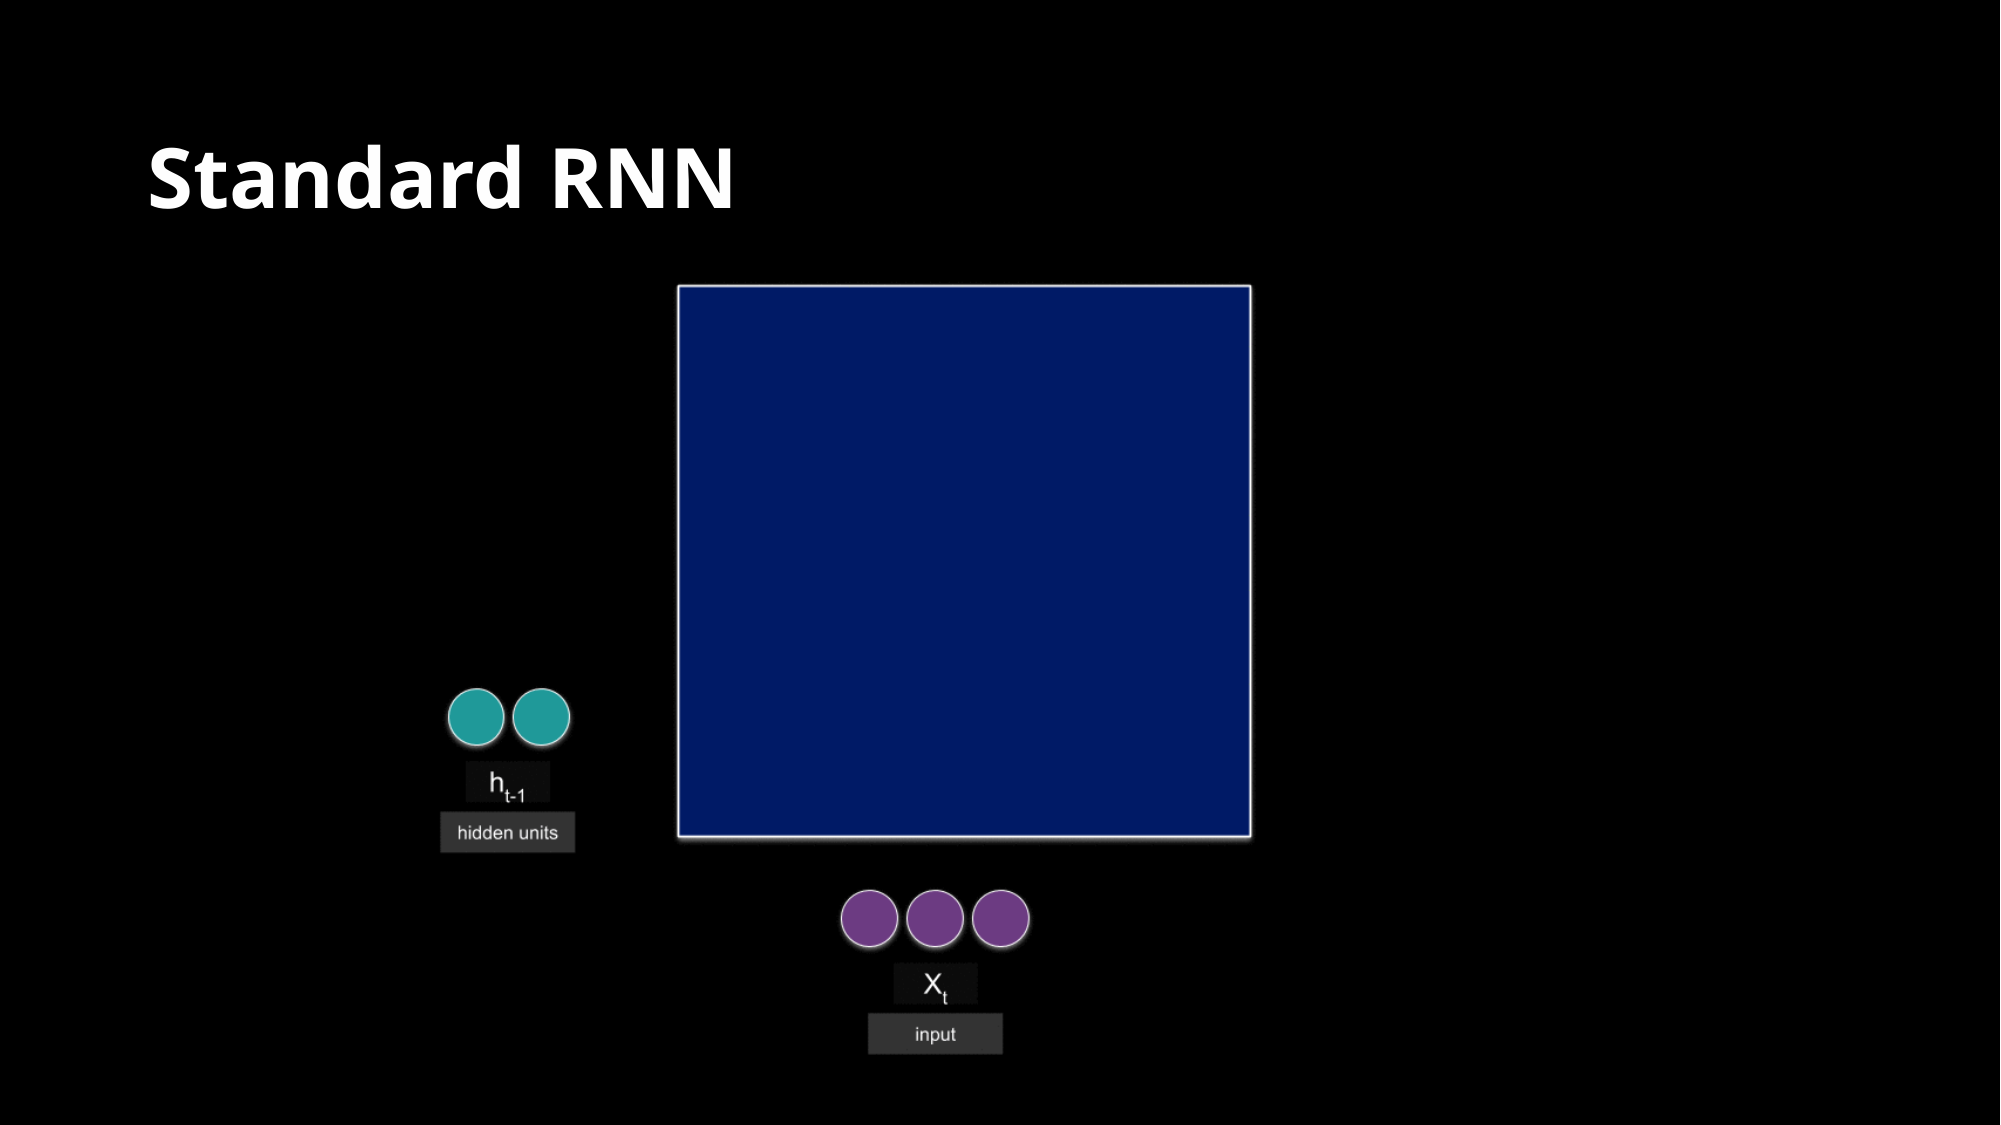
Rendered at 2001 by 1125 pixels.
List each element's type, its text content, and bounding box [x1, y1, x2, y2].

picture [399, 249, 1529, 1090]
title Standard RNN [132, 73, 1868, 233]
